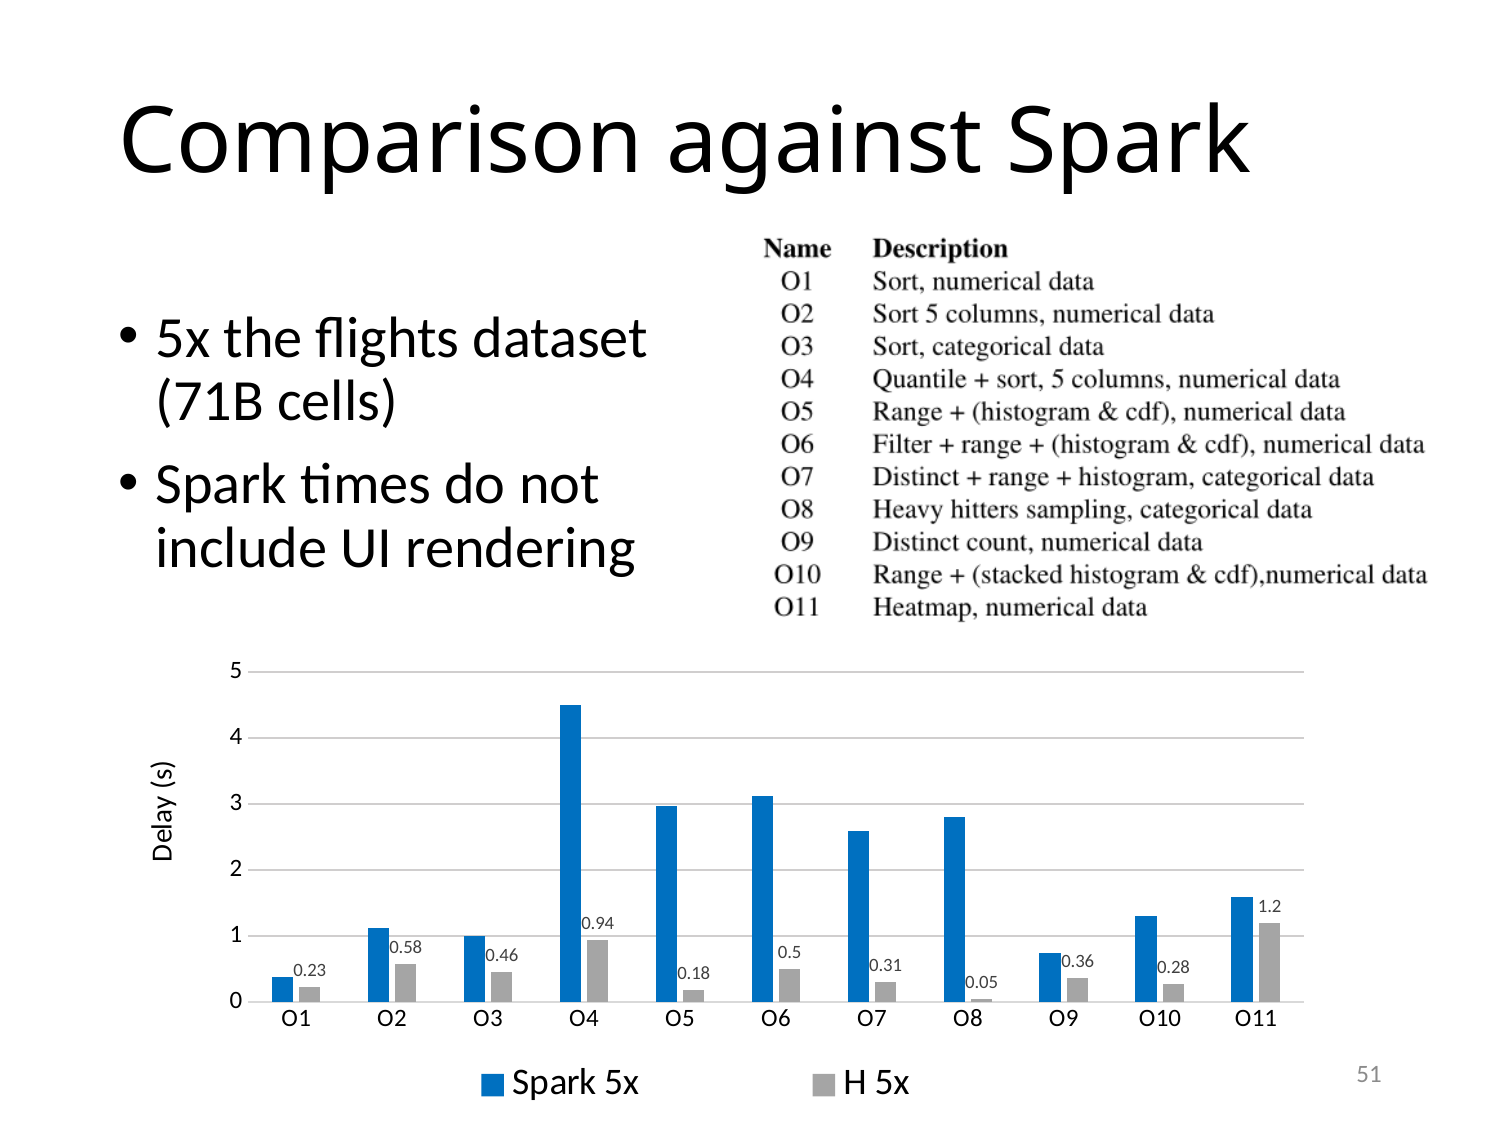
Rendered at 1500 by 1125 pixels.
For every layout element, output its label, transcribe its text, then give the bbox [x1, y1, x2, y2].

slide_number 51 [1305, 1042, 1397, 1103]
title Comparison against Spark [103, 59, 1397, 227]
list 5x the flights dataset (71B cells) Spark times do not include UI rendering [103, 299, 750, 1014]
picture [749, 226, 1459, 639]
chart [139, 647, 1305, 1125]
